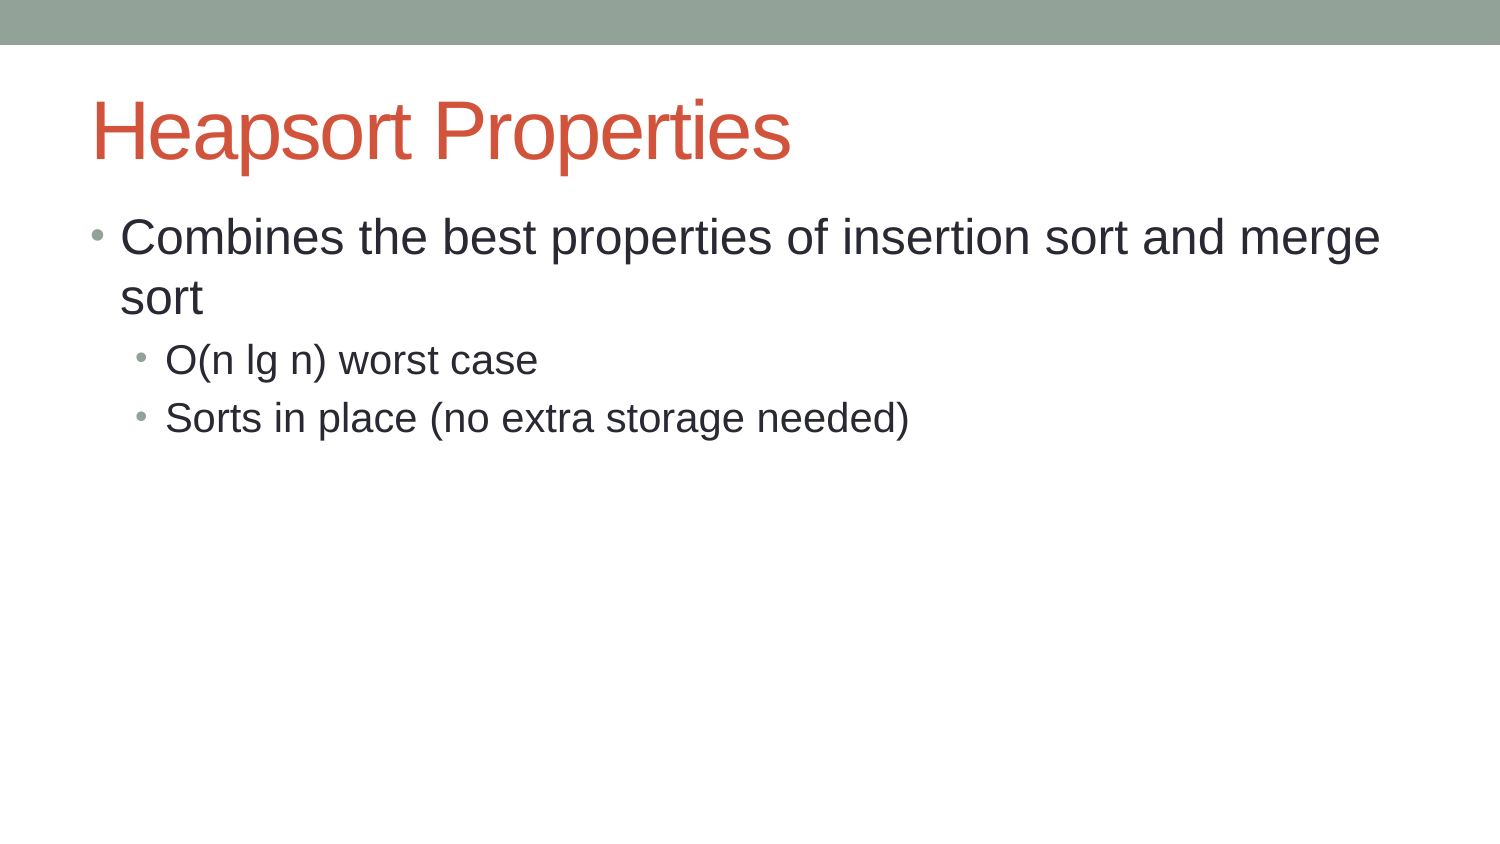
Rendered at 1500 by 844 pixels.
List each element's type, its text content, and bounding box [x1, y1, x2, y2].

title Heapsort Properties [75, 65, 1425, 188]
list Combines the best properties of insertion sort and merge sort O(n lg n) worst case Sorts in place (no extra storage needed) [75, 196, 1425, 797]
